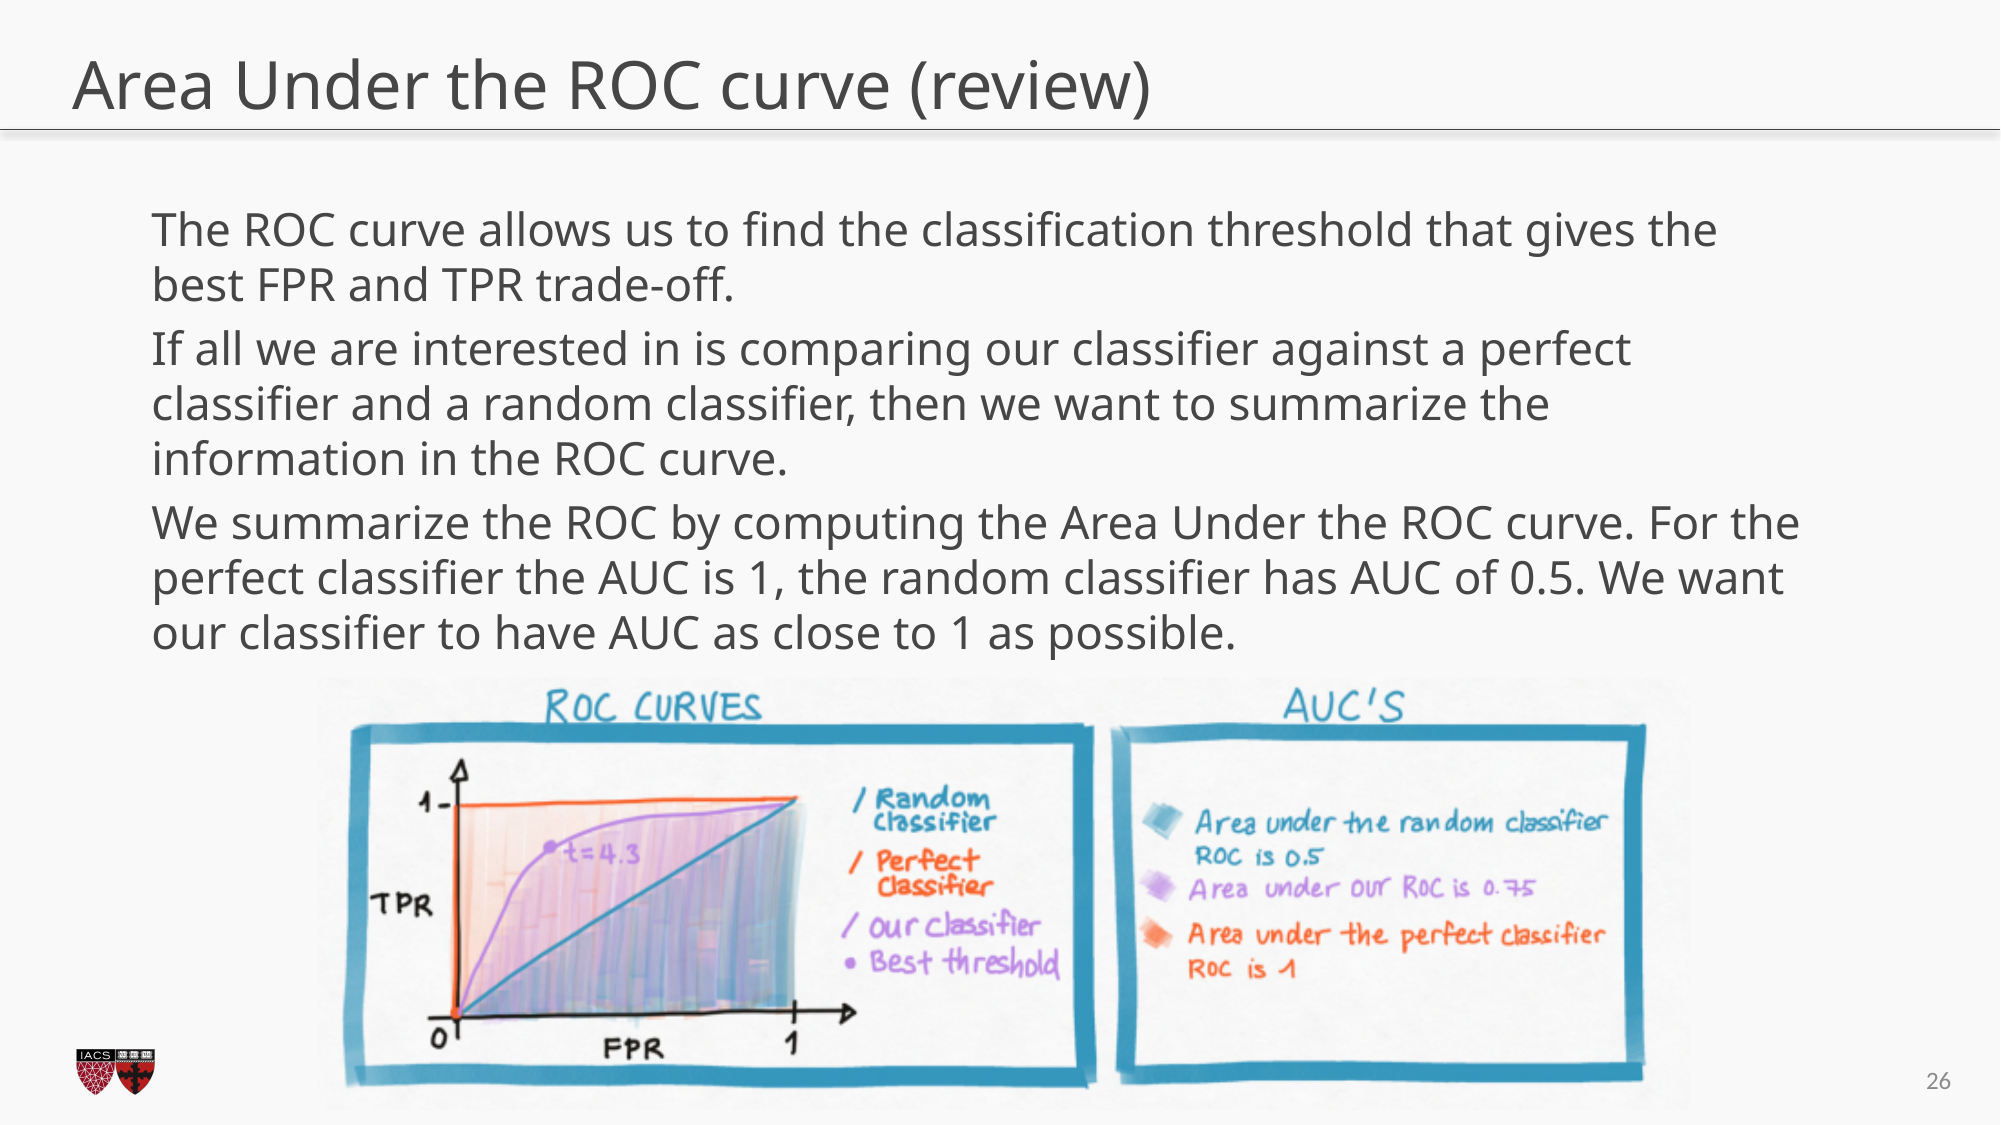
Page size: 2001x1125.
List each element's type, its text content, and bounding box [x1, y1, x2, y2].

title Area Under the ROC curve (review) [57, 35, 1943, 162]
list The ROC curve allows us to find the classification threshold that gives the best FPR and TPR trade-off. If all we are interested in is comparing our classifier against a perfect classifier and a random classifier, then we want to summarize the information in the ROC curve. We summarize the ROC by computing the Area Under the ROC curve. For the perfect classifier the AUC is 1, the random classifier has AUC of 0.5. We want our classifier to have AUC as close to 1 as possible. [136, 193, 1831, 540]
slide_number 26 [1695, 1050, 1967, 1110]
picture [318, 676, 1690, 1111]
picture [75, 1049, 155, 1095]
